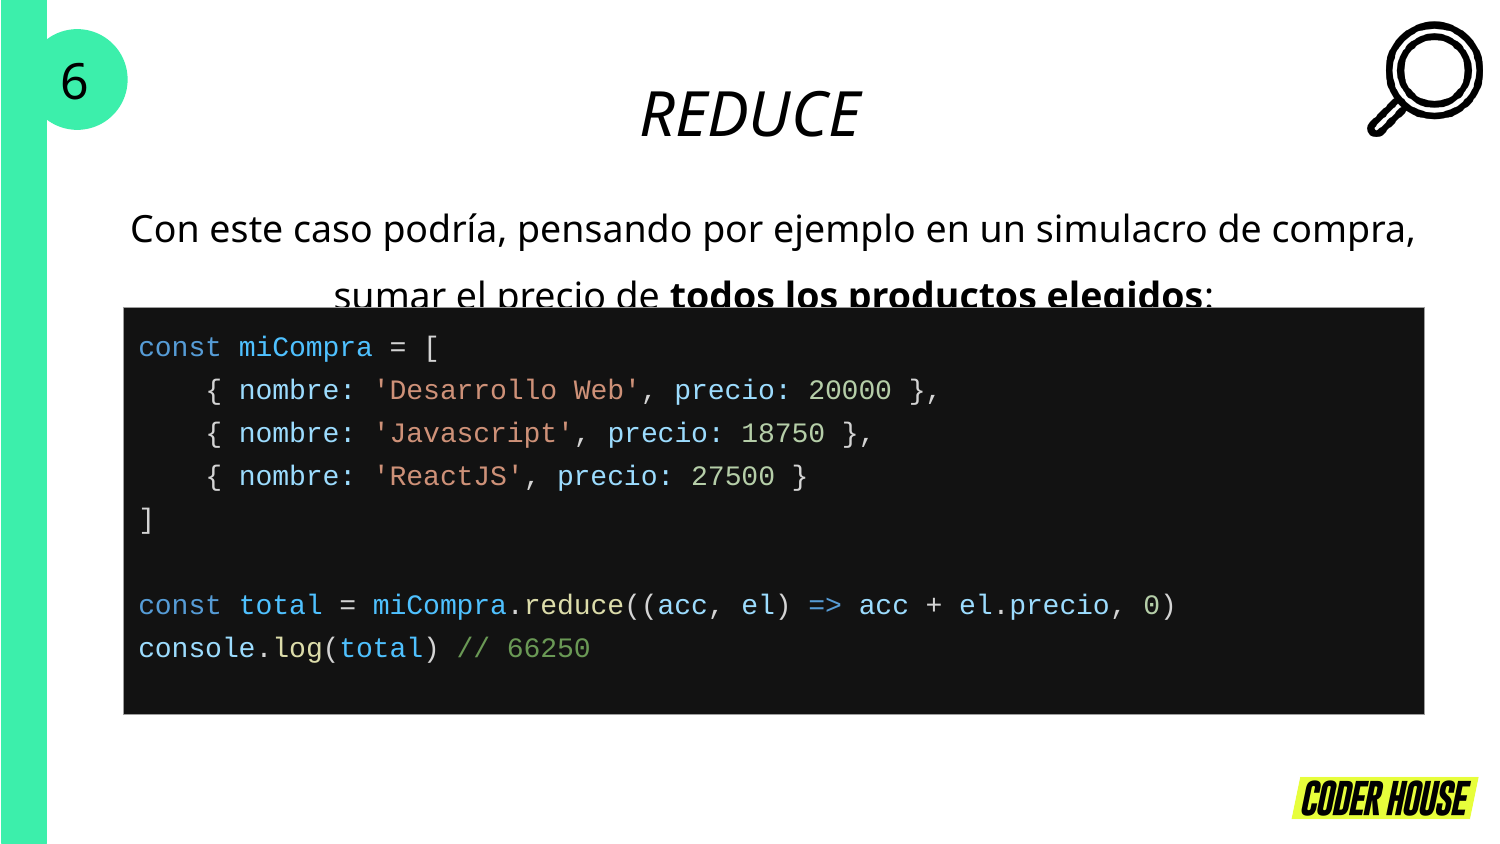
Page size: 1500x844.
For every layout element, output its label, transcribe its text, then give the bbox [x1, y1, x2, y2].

table_header const miCompra = [ { nombre: 'Desarrollo Web', precio: 20000 }, { nombre: 'Javascript', precio: 18750 }, { nombre: 'ReactJS', precio: 27500 } ] const total = miCompra.reduce((acc, el) => acc + el.precio, 0) console.log(total) // 66250 [124, 308, 1424, 714]
picture [1367, 21, 1483, 138]
text_box 6 [45, 35, 90, 96]
text_box [26, 29, 128, 130]
text_box REDUCE [228, 21, 1272, 137]
text_box [2, 0, 47, 844]
text_box Con este caso podría, pensando por ejemplo en un simulacro de compra, sumar el precio de todos los productos elegidos: [89, 167, 1458, 308]
picture [1287, 770, 1483, 826]
